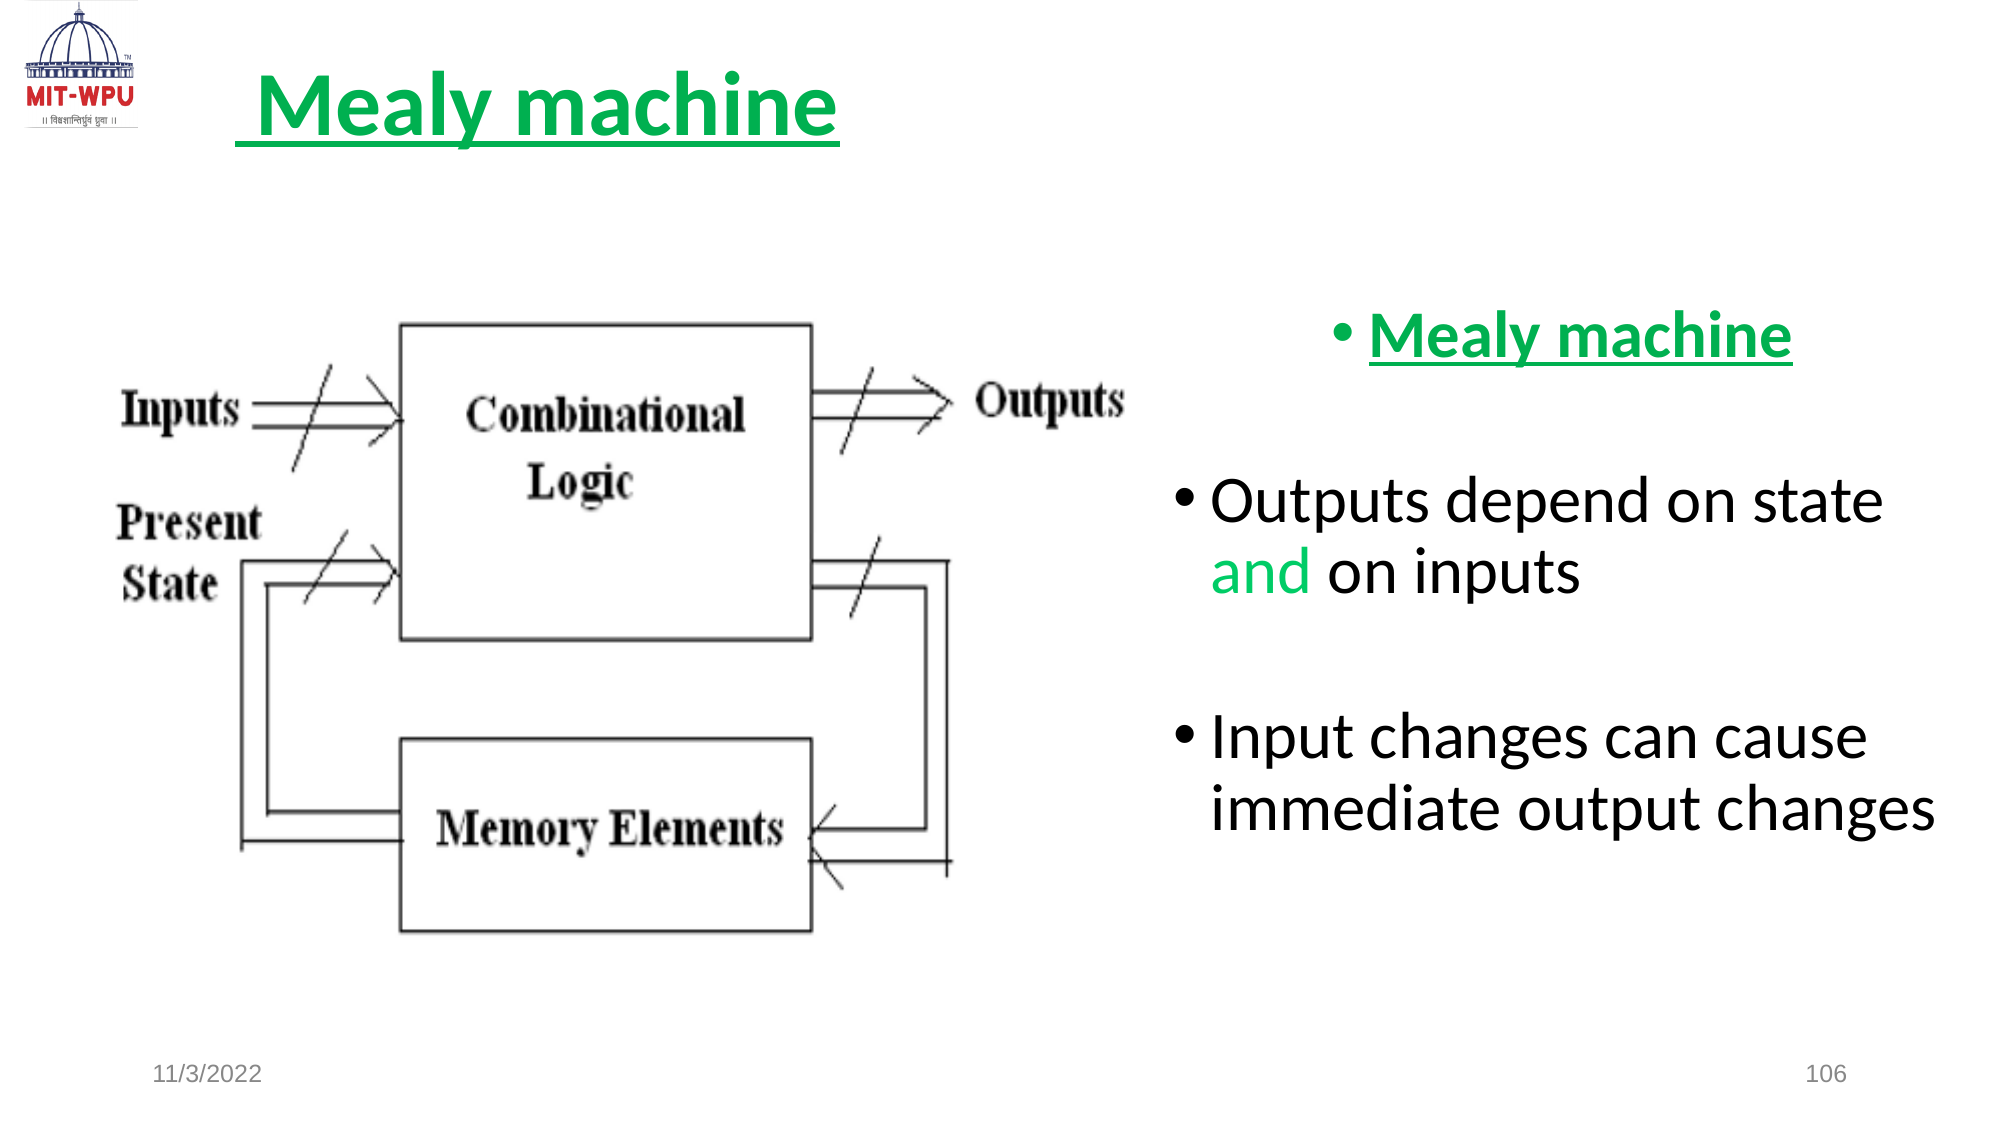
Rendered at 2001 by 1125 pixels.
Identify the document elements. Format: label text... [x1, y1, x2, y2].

slide_number ‹#› [1412, 1042, 1863, 1103]
picture [24, 0, 138, 128]
picture [93, 255, 1151, 979]
title Mealy machine [219, 47, 1830, 164]
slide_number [137, 1042, 588, 1103]
list Mealy machine Outputs depend on state and on inputs Input changes can cause immediate output changes [1158, 292, 1966, 946]
